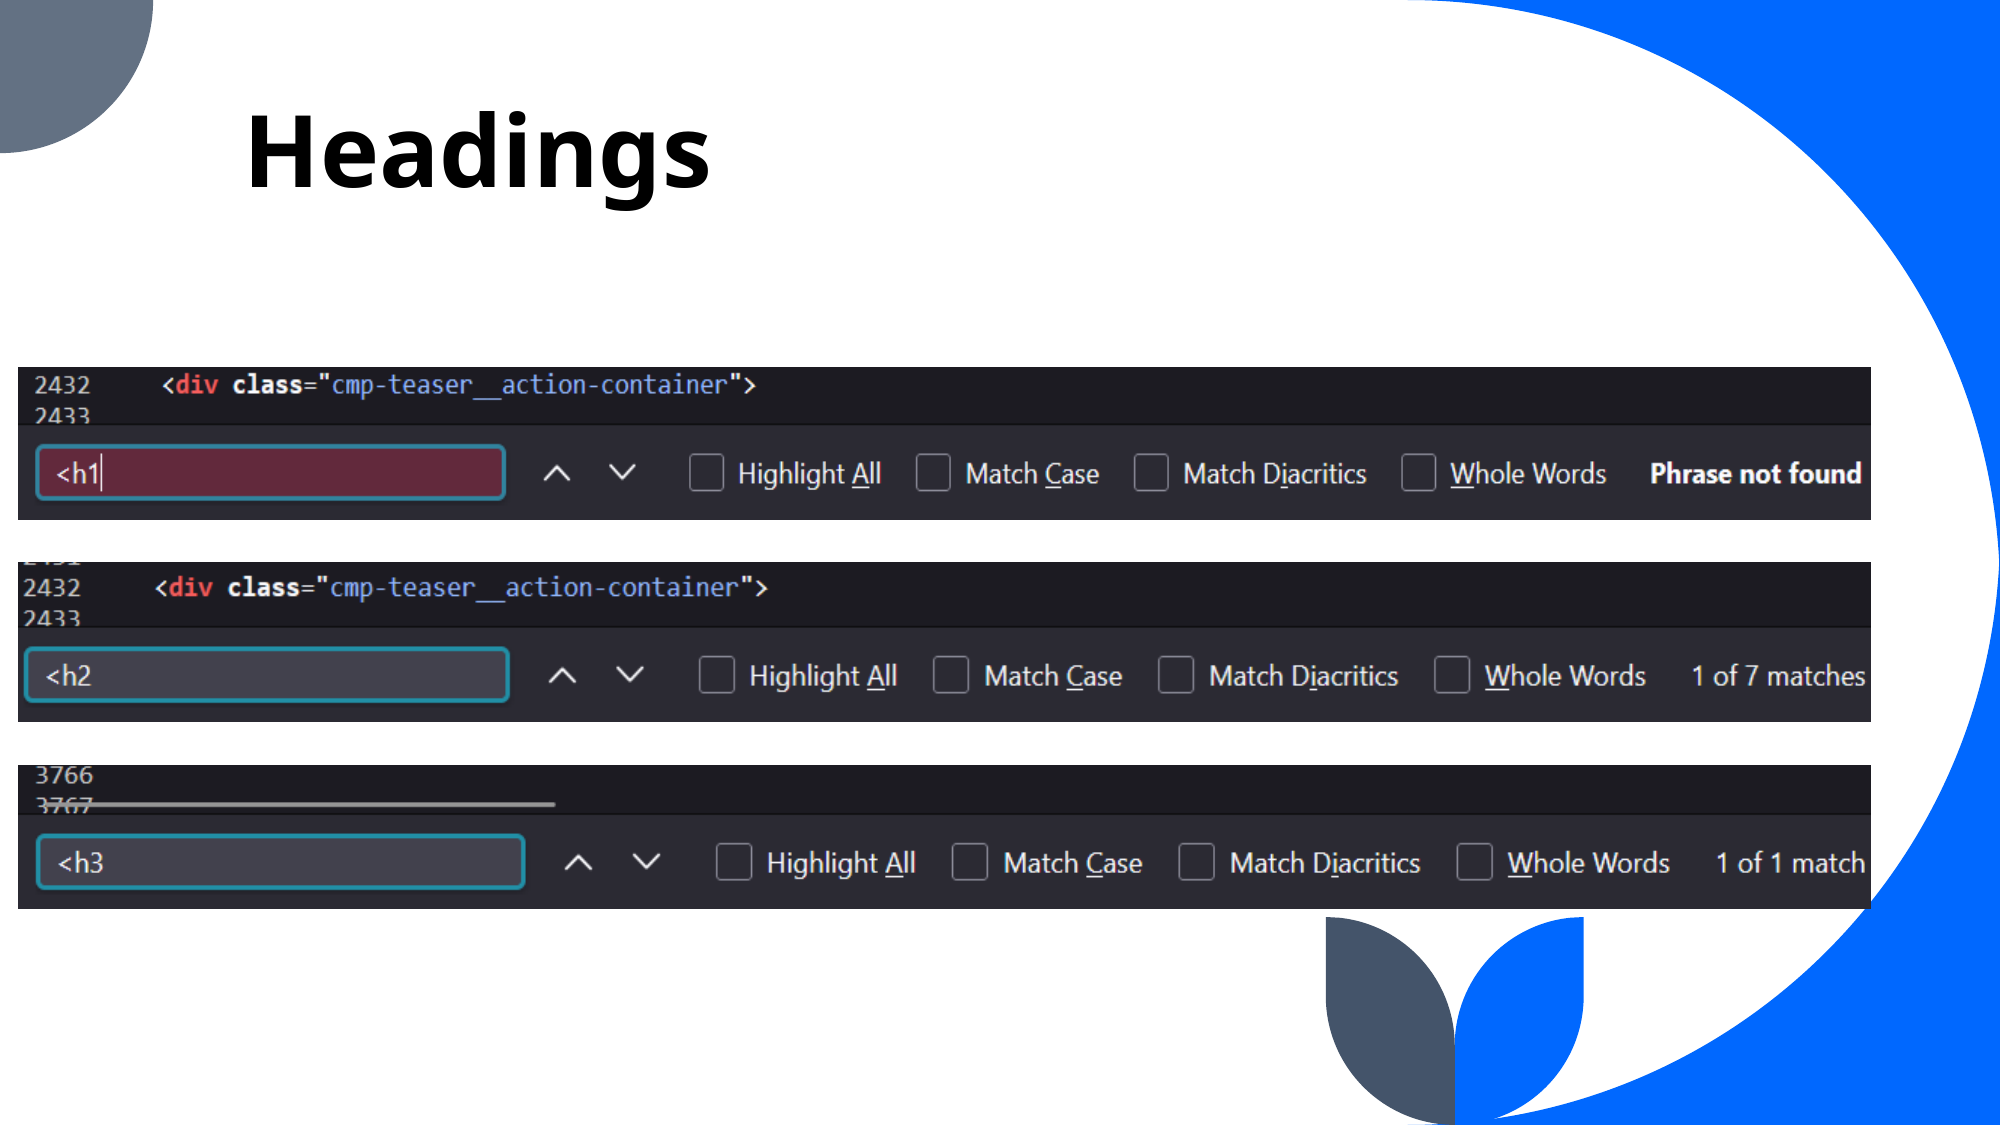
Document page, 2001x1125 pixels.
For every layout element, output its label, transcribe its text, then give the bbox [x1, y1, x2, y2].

picture [18, 764, 1871, 909]
text_box Headings [229, 79, 1230, 215]
picture [18, 562, 1871, 722]
picture [18, 367, 1871, 520]
